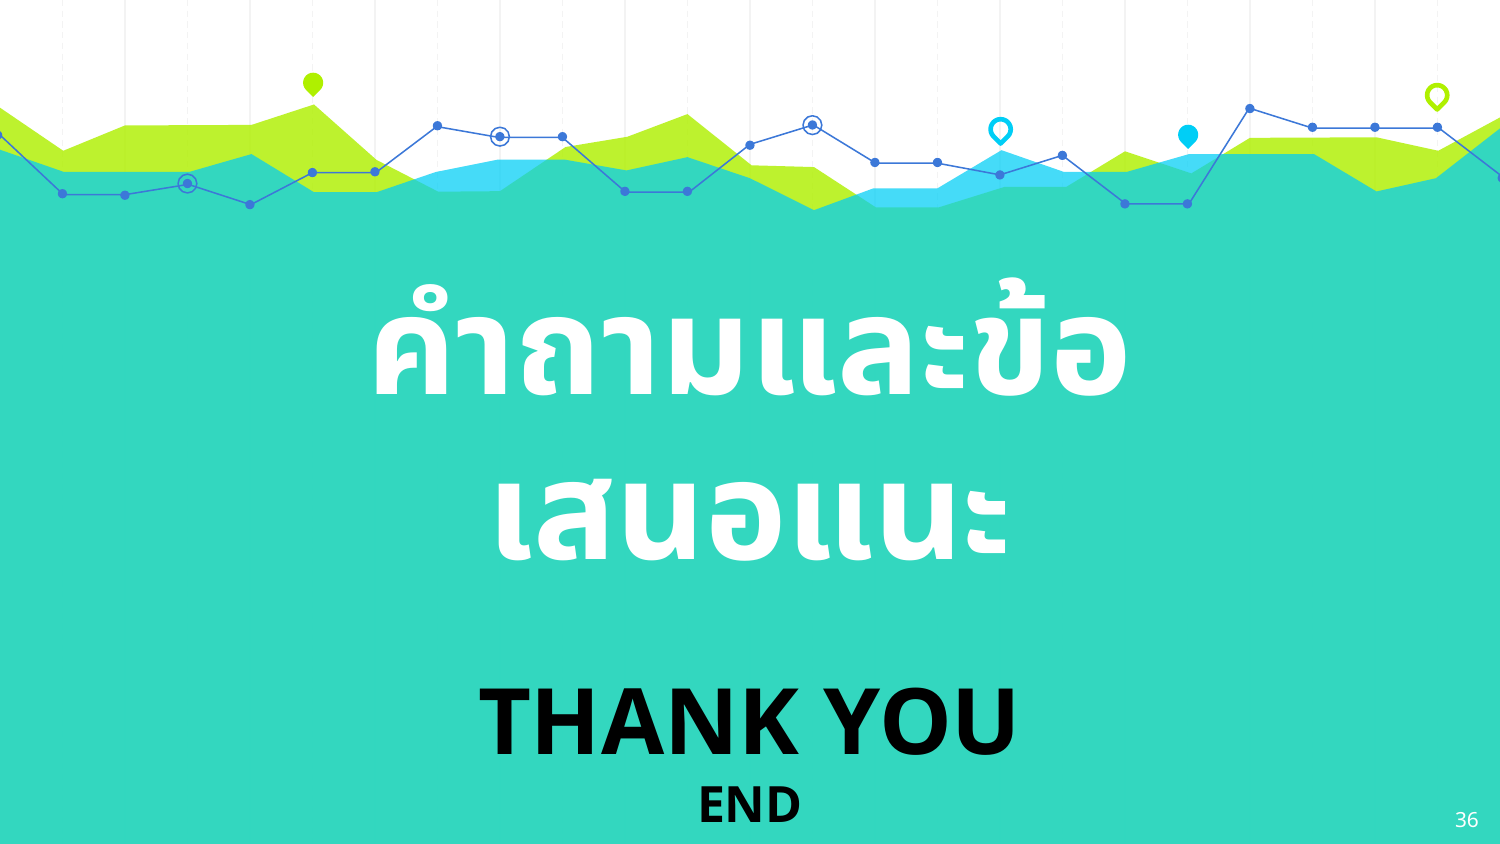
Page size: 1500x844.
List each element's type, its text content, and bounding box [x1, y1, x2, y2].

text_box คำถามและข้อเสนอแนะ [258, 346, 1242, 497]
slide_number 36 [1403, 791, 1494, 844]
text_box THANK YOU END [253, 647, 1247, 764]
